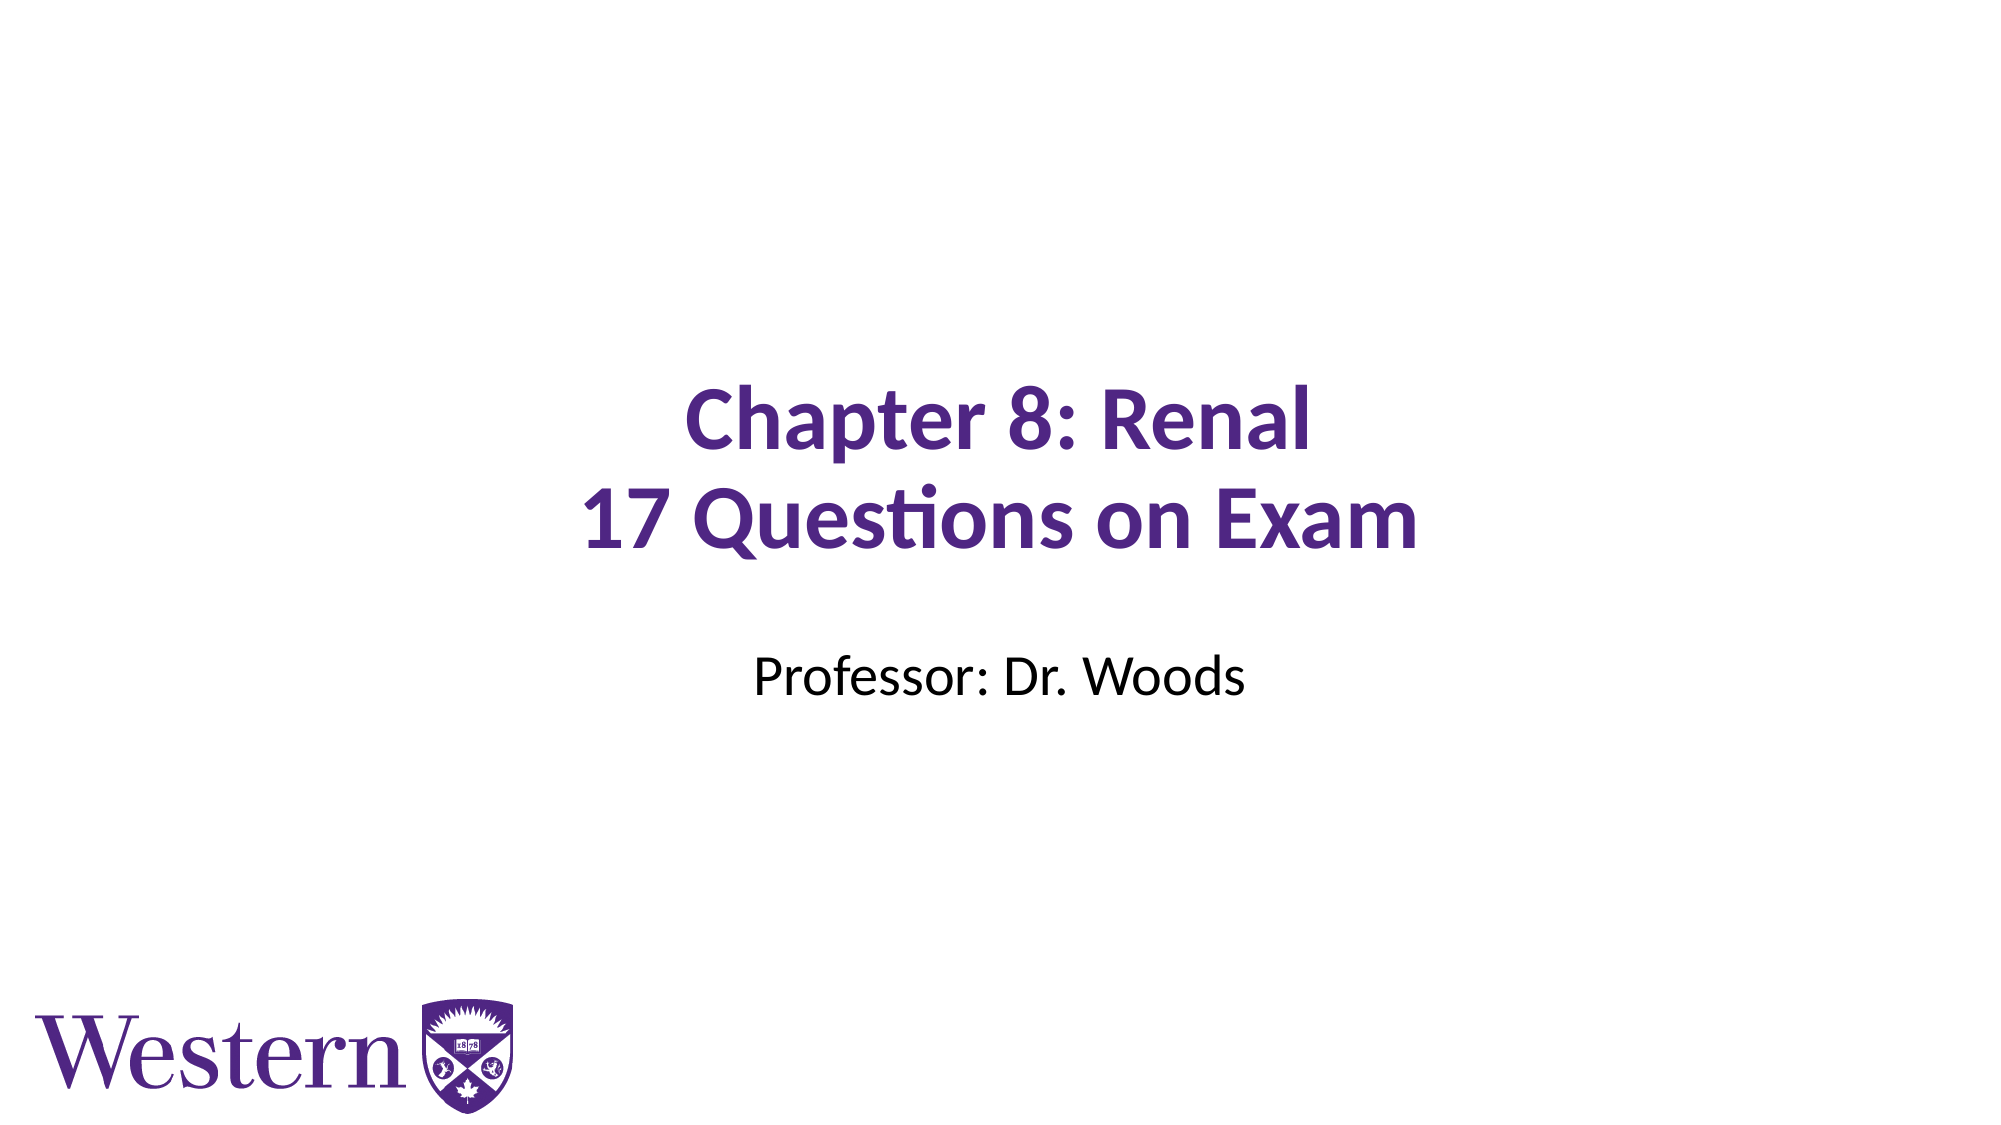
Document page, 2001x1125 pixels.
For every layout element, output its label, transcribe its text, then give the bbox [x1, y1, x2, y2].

subtitle Professor: Dr. Woods [300, 637, 1700, 925]
picture [35, 999, 513, 1114]
title Chapter 8: Renal 17 Questions on Exam [249, 184, 1750, 576]
